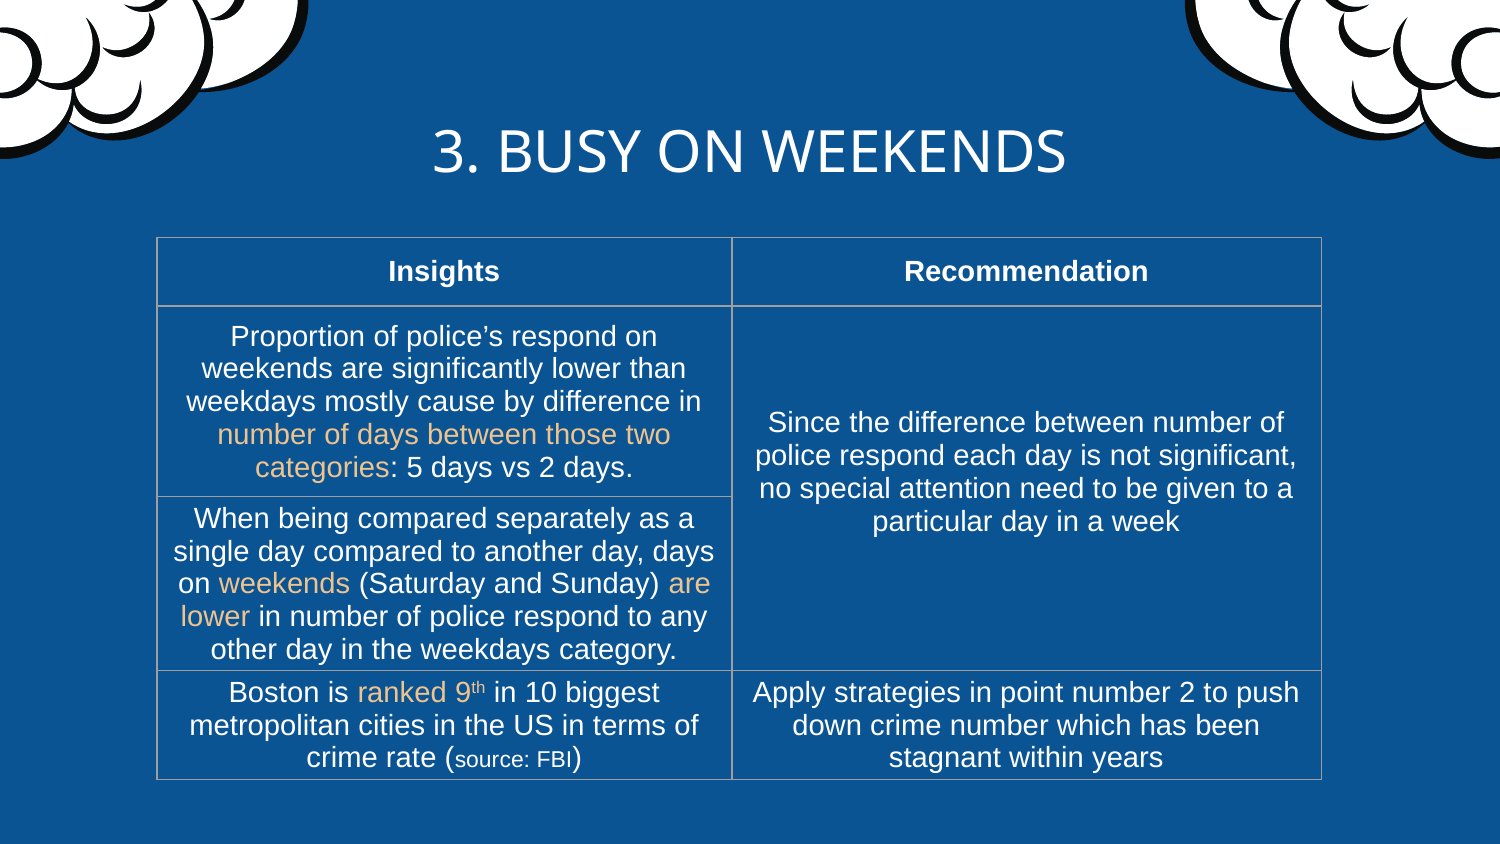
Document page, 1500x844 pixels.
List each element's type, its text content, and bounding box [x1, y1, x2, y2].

title 3. BUSY ON WEEKENDS [117, 124, 1383, 174]
table_cell Proportion of police’s respond on weekends are significantly lower than weekdays mostly cause by difference in number of days between those two categories: 5 days vs 2 days. [158, 307, 731, 496]
table_cell Since the difference between number of police respond each day is not significant, no special attention need to be given to a particular day in a week [733, 307, 1321, 670]
table_cell When being compared separately as a single day compared to another day, days on weekends (Saturday and Sunday) are lower in number of police respond to any other day in the weekdays category. [158, 497, 731, 670]
table_header Insights [158, 238, 731, 305]
table_cell Apply strategies in point number 2 to push down crime number which has been stagnant within years [733, 671, 1321, 779]
table_cell Boston is ranked 9th in 10 biggest metropolitan cities in the US in terms of crime rate (source: FBI) [158, 671, 731, 779]
table_header Recommendation [733, 238, 1321, 305]
